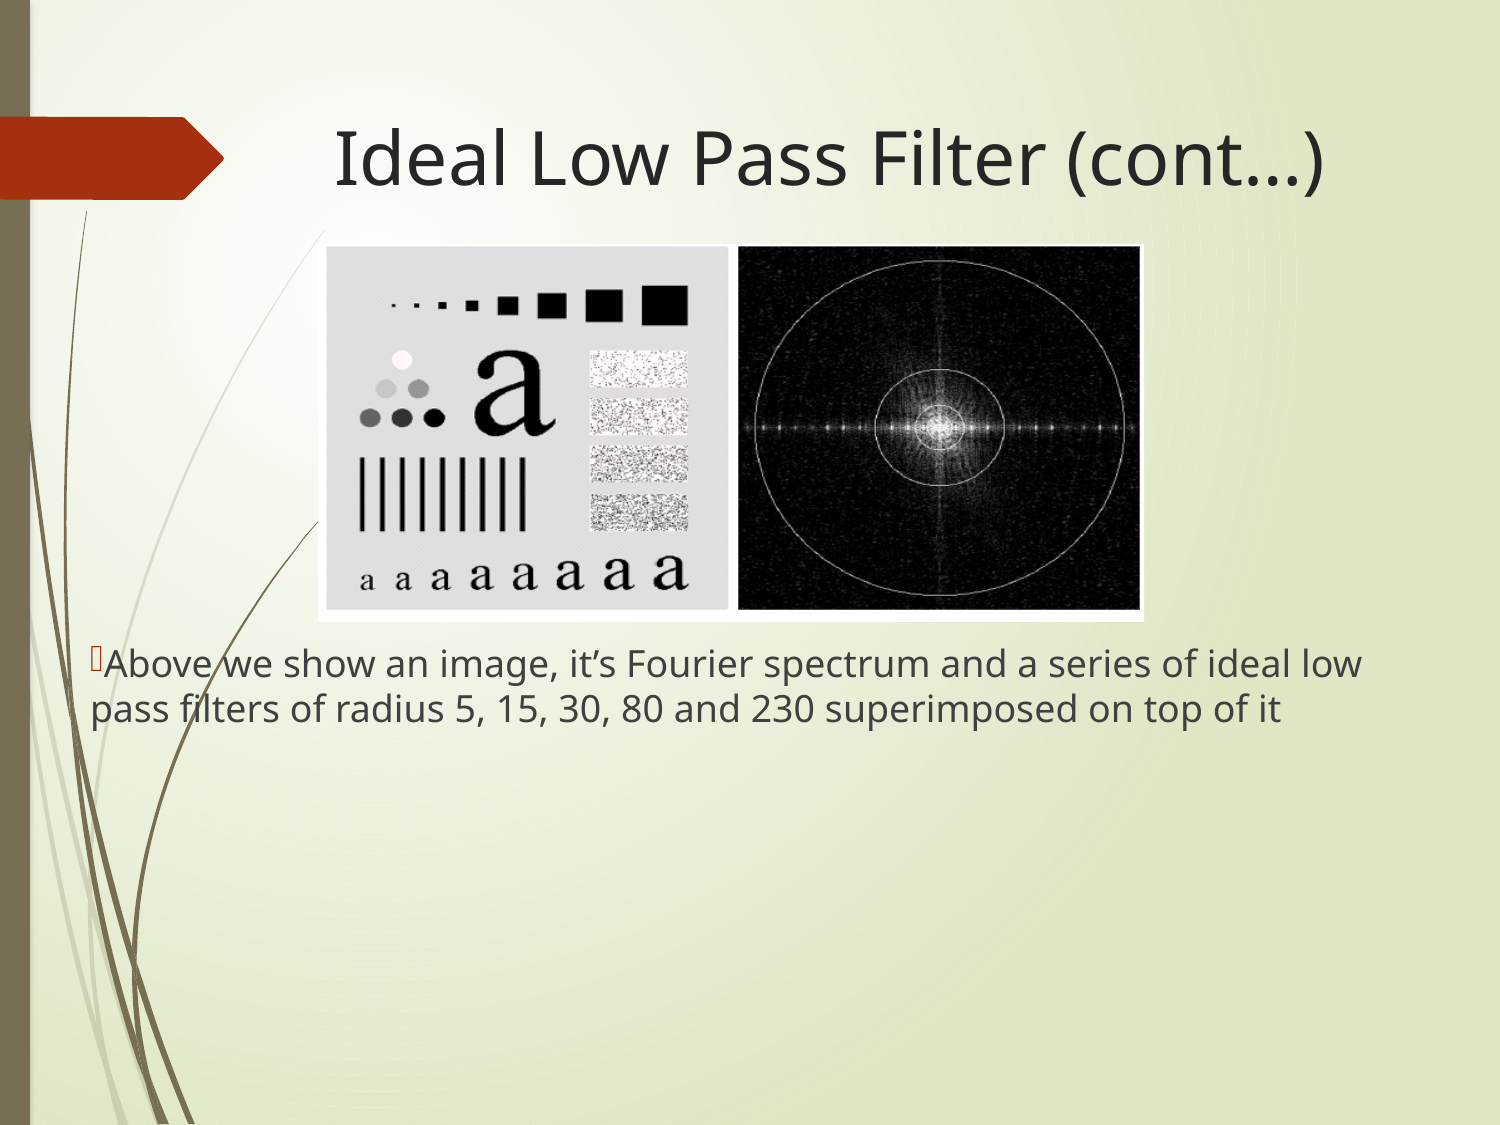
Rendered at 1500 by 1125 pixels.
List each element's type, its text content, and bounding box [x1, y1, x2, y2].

title Ideal Low Pass Filter (cont…) [319, 102, 1400, 313]
picture [317, 243, 1145, 622]
list Above we show an image, it’s Fourier spectrum and a series of ideal low pass filters of radius 5, 15, 30, 80 and 230 superimposed on top of it [75, 632, 1442, 1082]
